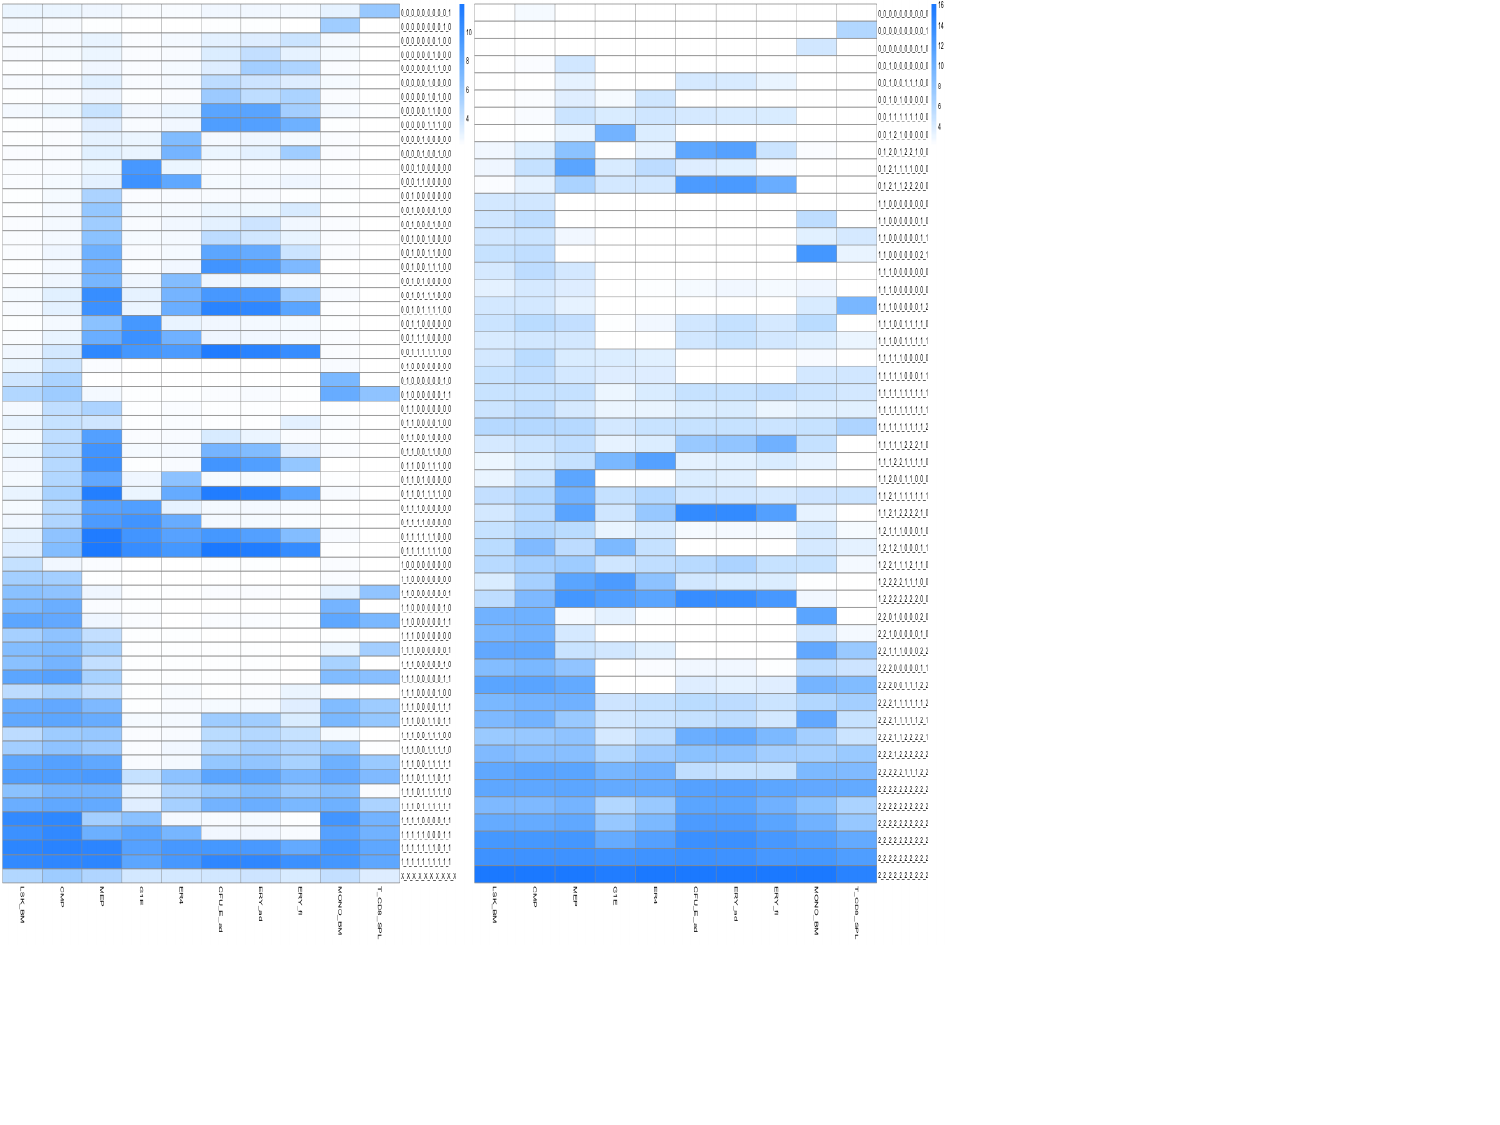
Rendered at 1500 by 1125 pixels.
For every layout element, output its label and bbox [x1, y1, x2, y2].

picture [0, 0, 946, 946]
